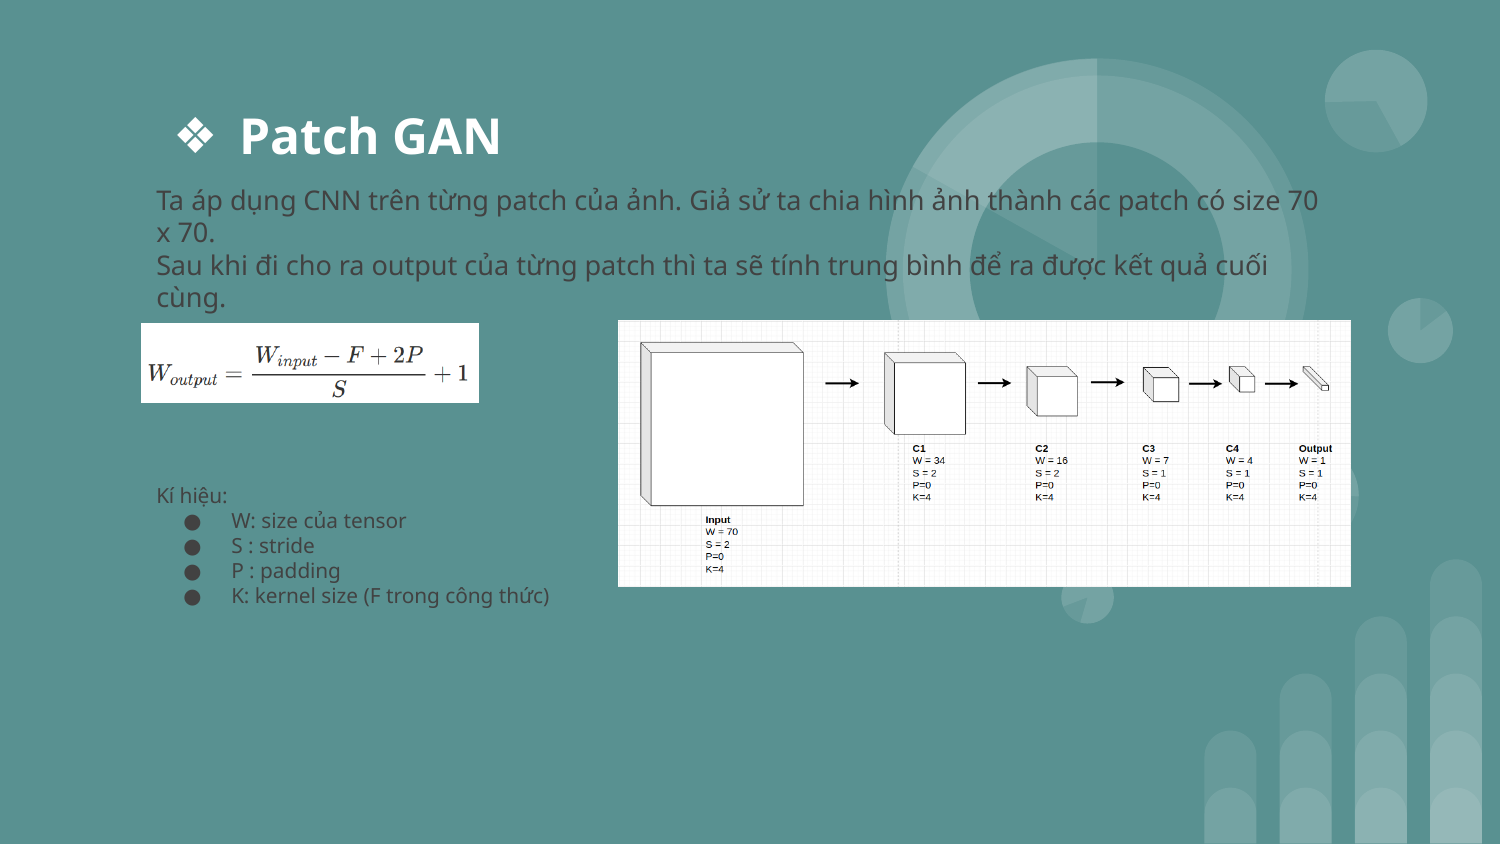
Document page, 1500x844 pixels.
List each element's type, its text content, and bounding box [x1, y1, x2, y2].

text_box Ta áp dụng CNN trên từng patch của ảnh. Giả sử ta chia hình ảnh thành các patch có size 70 x 70. Sau khi đi cho ra output của từng patch thì ta sẽ tính trung bình để ra được kết quả cuối cùng. [141, 167, 1351, 328]
picture [618, 320, 1352, 587]
picture [140, 323, 479, 403]
text_box Kí hiệu: W: size của tensor S : stride P : padding K: kernel size (F trong công thức) [141, 468, 596, 623]
title Patch GAN [141, 86, 591, 167]
